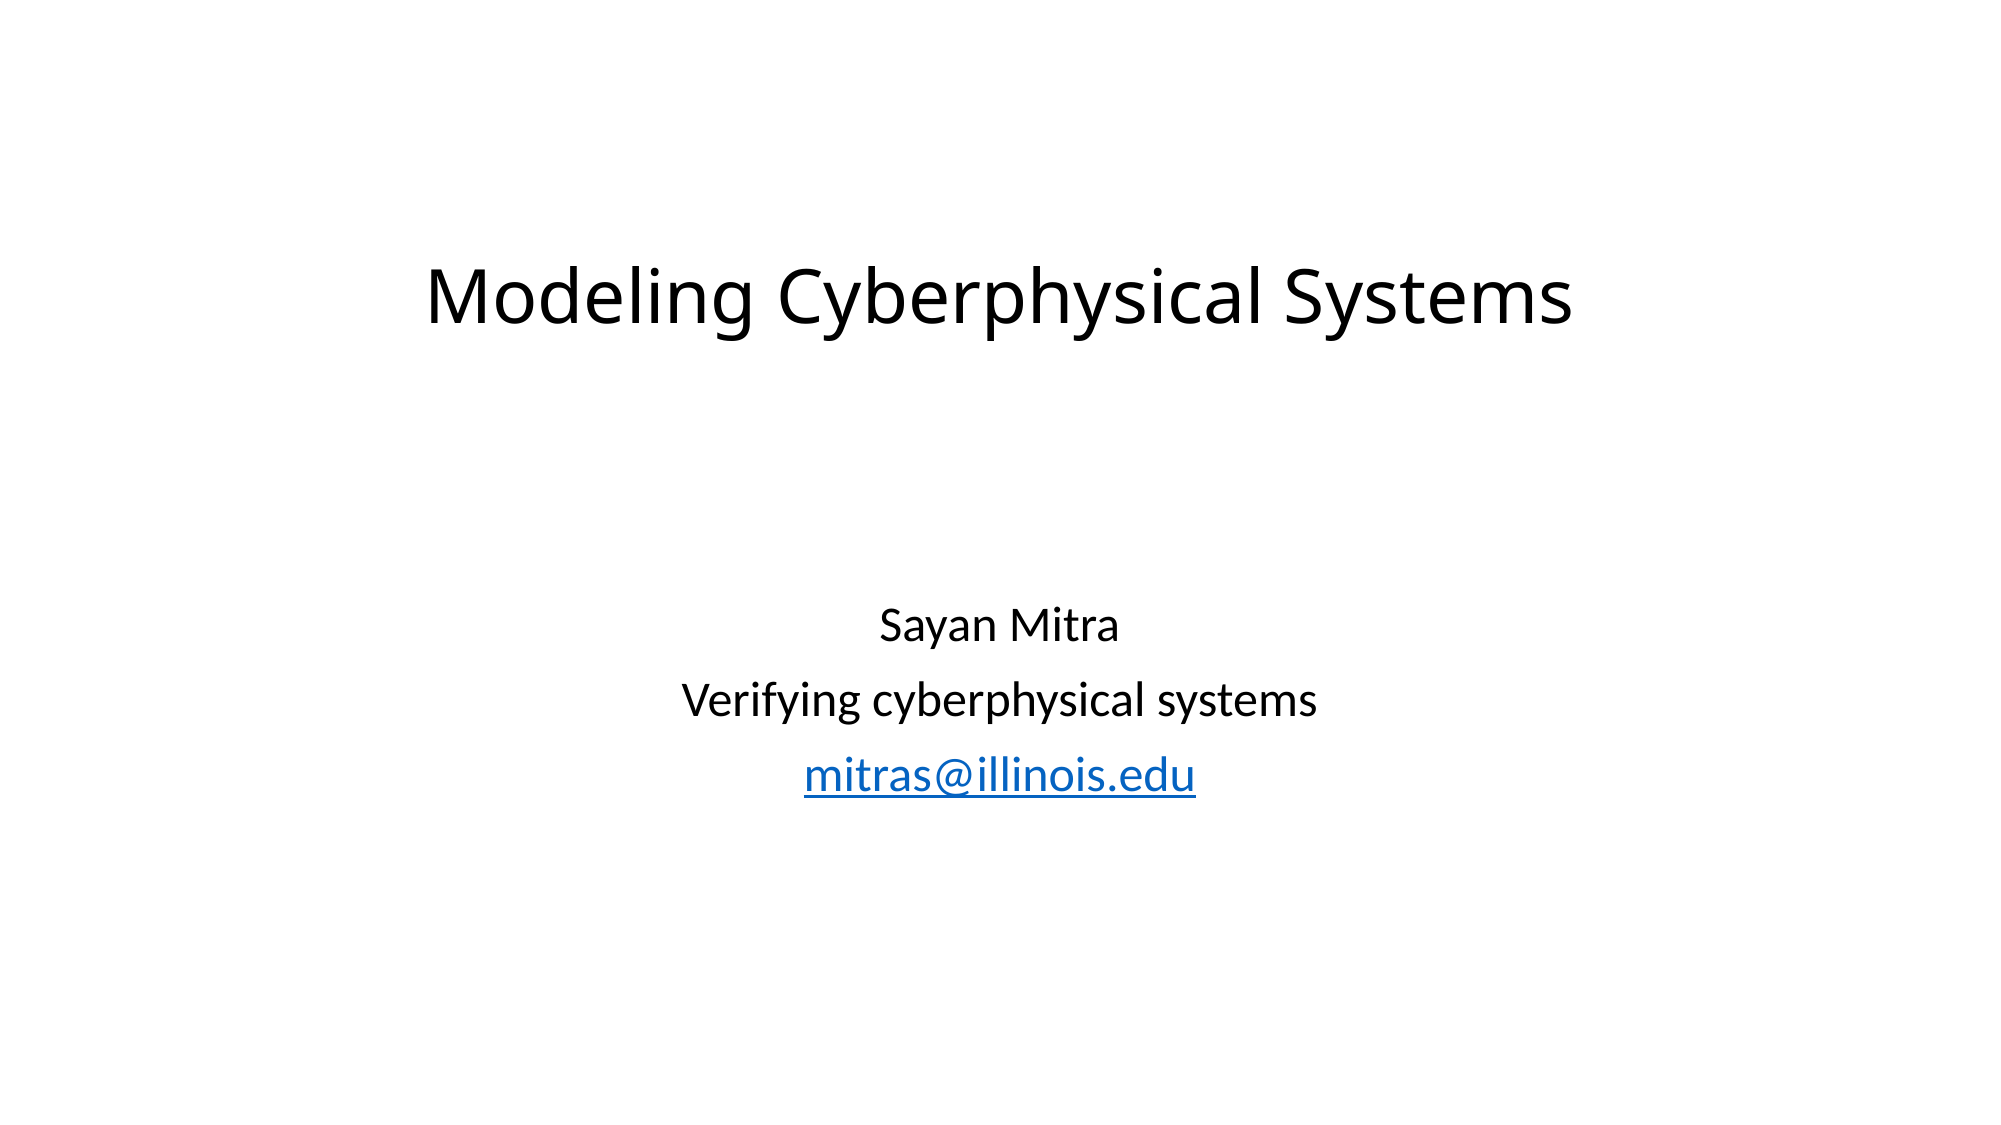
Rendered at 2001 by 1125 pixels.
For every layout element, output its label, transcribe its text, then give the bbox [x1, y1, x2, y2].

subtitle Sayan Mitra Verifying cyberphysical systems mitras@illinois.edu [249, 590, 1750, 863]
title Modeling Cyberphysical Systems [249, 184, 1750, 348]
